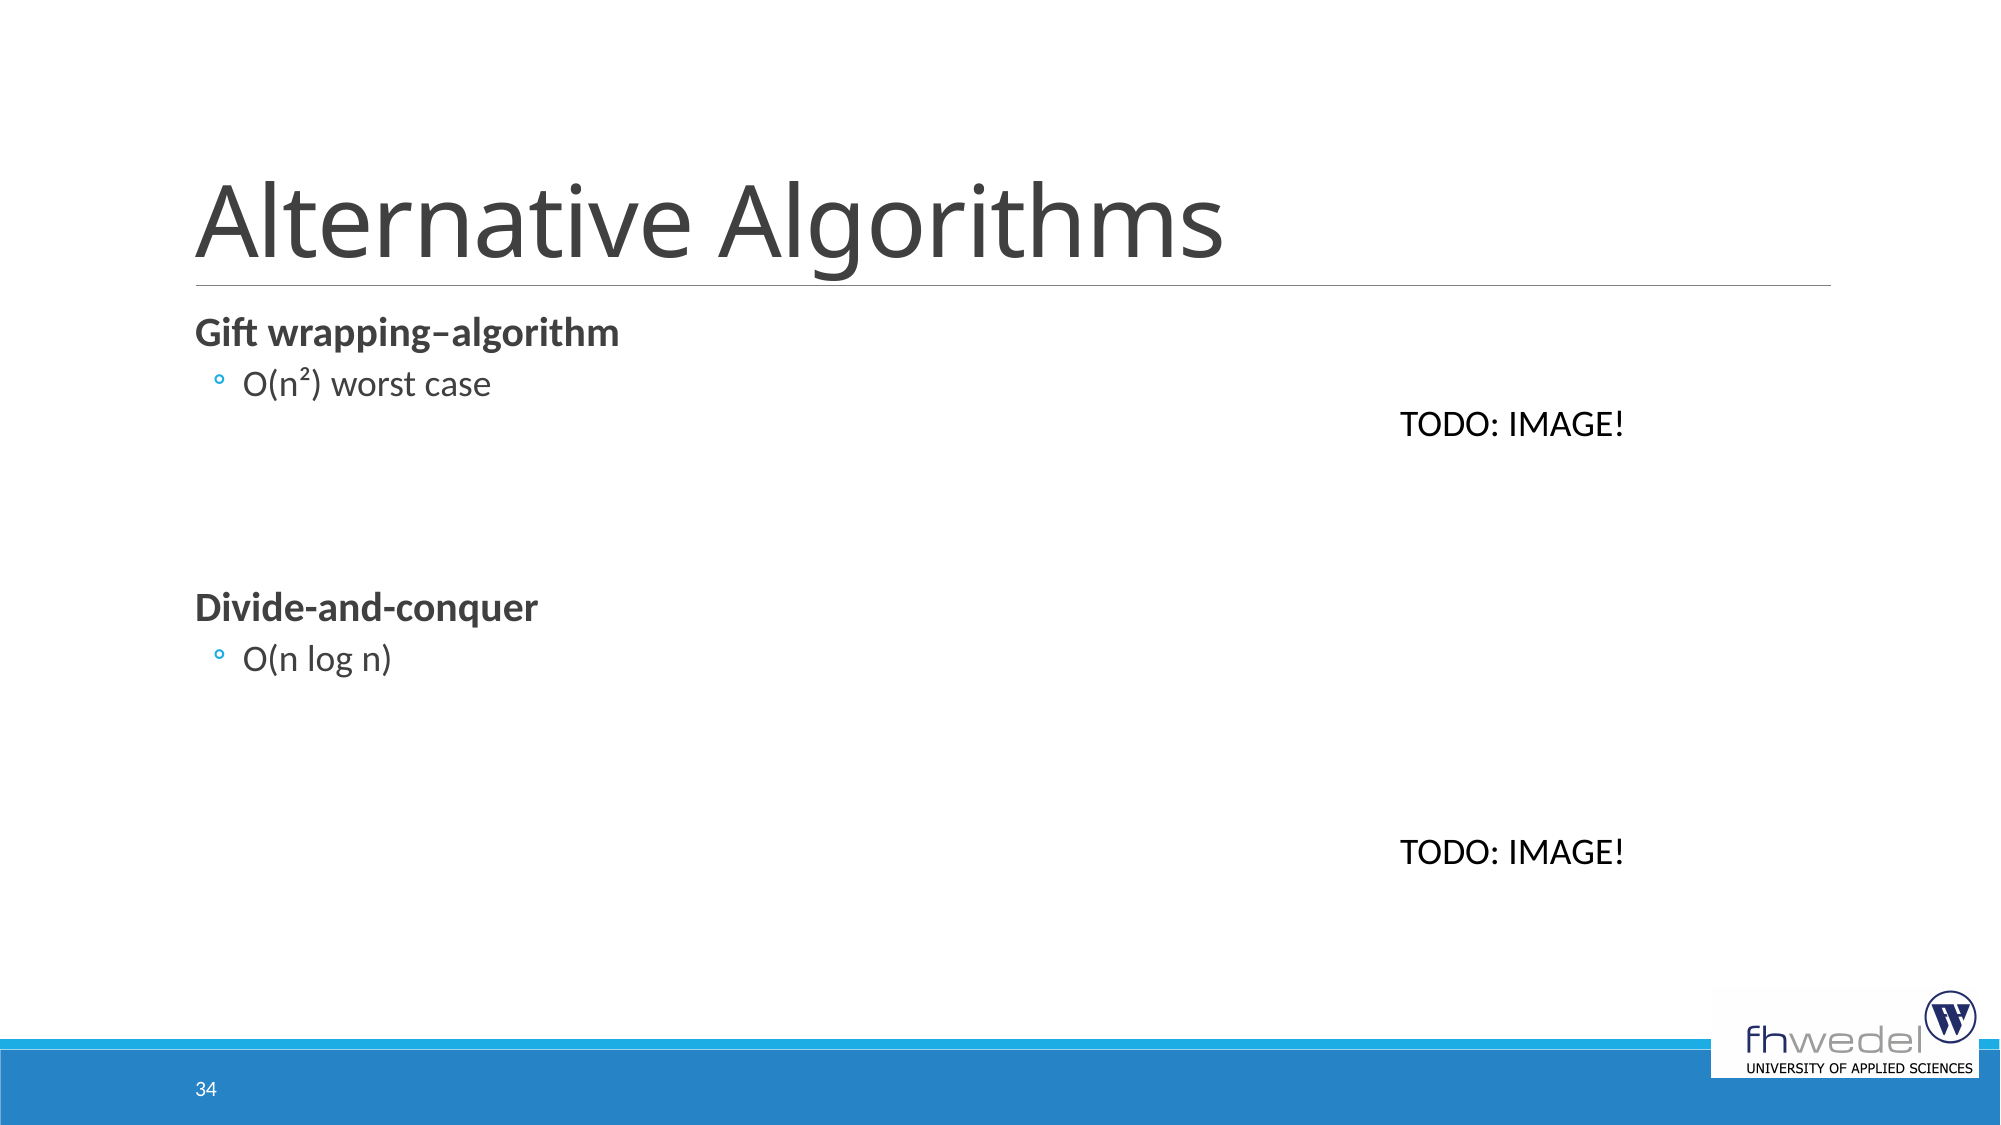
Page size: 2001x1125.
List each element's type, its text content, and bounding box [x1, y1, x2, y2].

picture [1711, 987, 1979, 1078]
slide_number 34 [180, 1057, 396, 1118]
title Alternative Algorithms [180, 47, 1830, 285]
text_box TODO: IMAGE! [1385, 819, 1641, 880]
list Gift wrapping–algorithm O(n²) worst case Divide-and-conquer O(n log n) [180, 302, 1830, 963]
text_box TODO: IMAGE! [1385, 391, 1641, 452]
